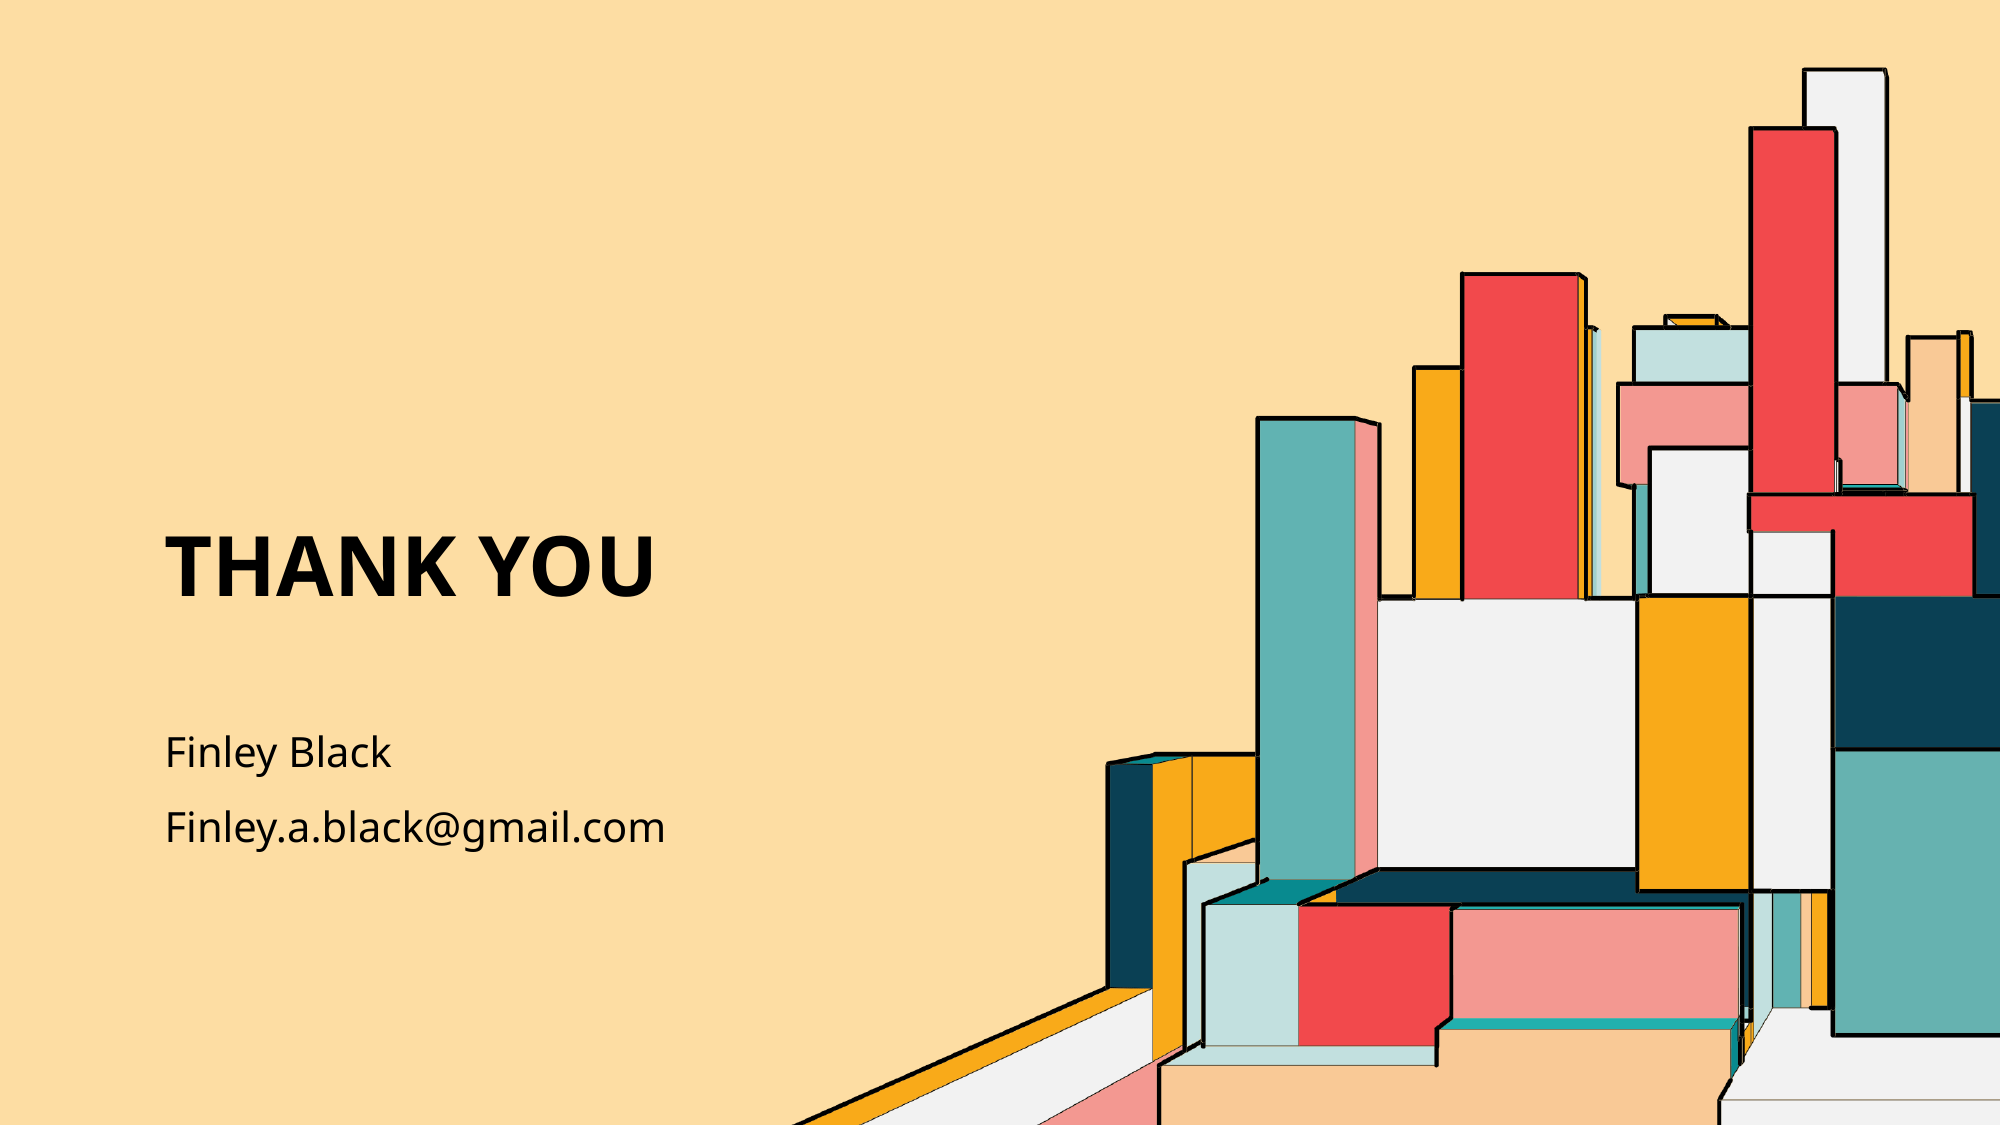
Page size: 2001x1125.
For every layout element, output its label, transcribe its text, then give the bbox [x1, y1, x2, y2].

list Finley Black Finley.a.black@gmail.com [149, 718, 808, 919]
picture [734, 66, 2000, 1125]
title Thank you [149, 82, 1097, 622]
